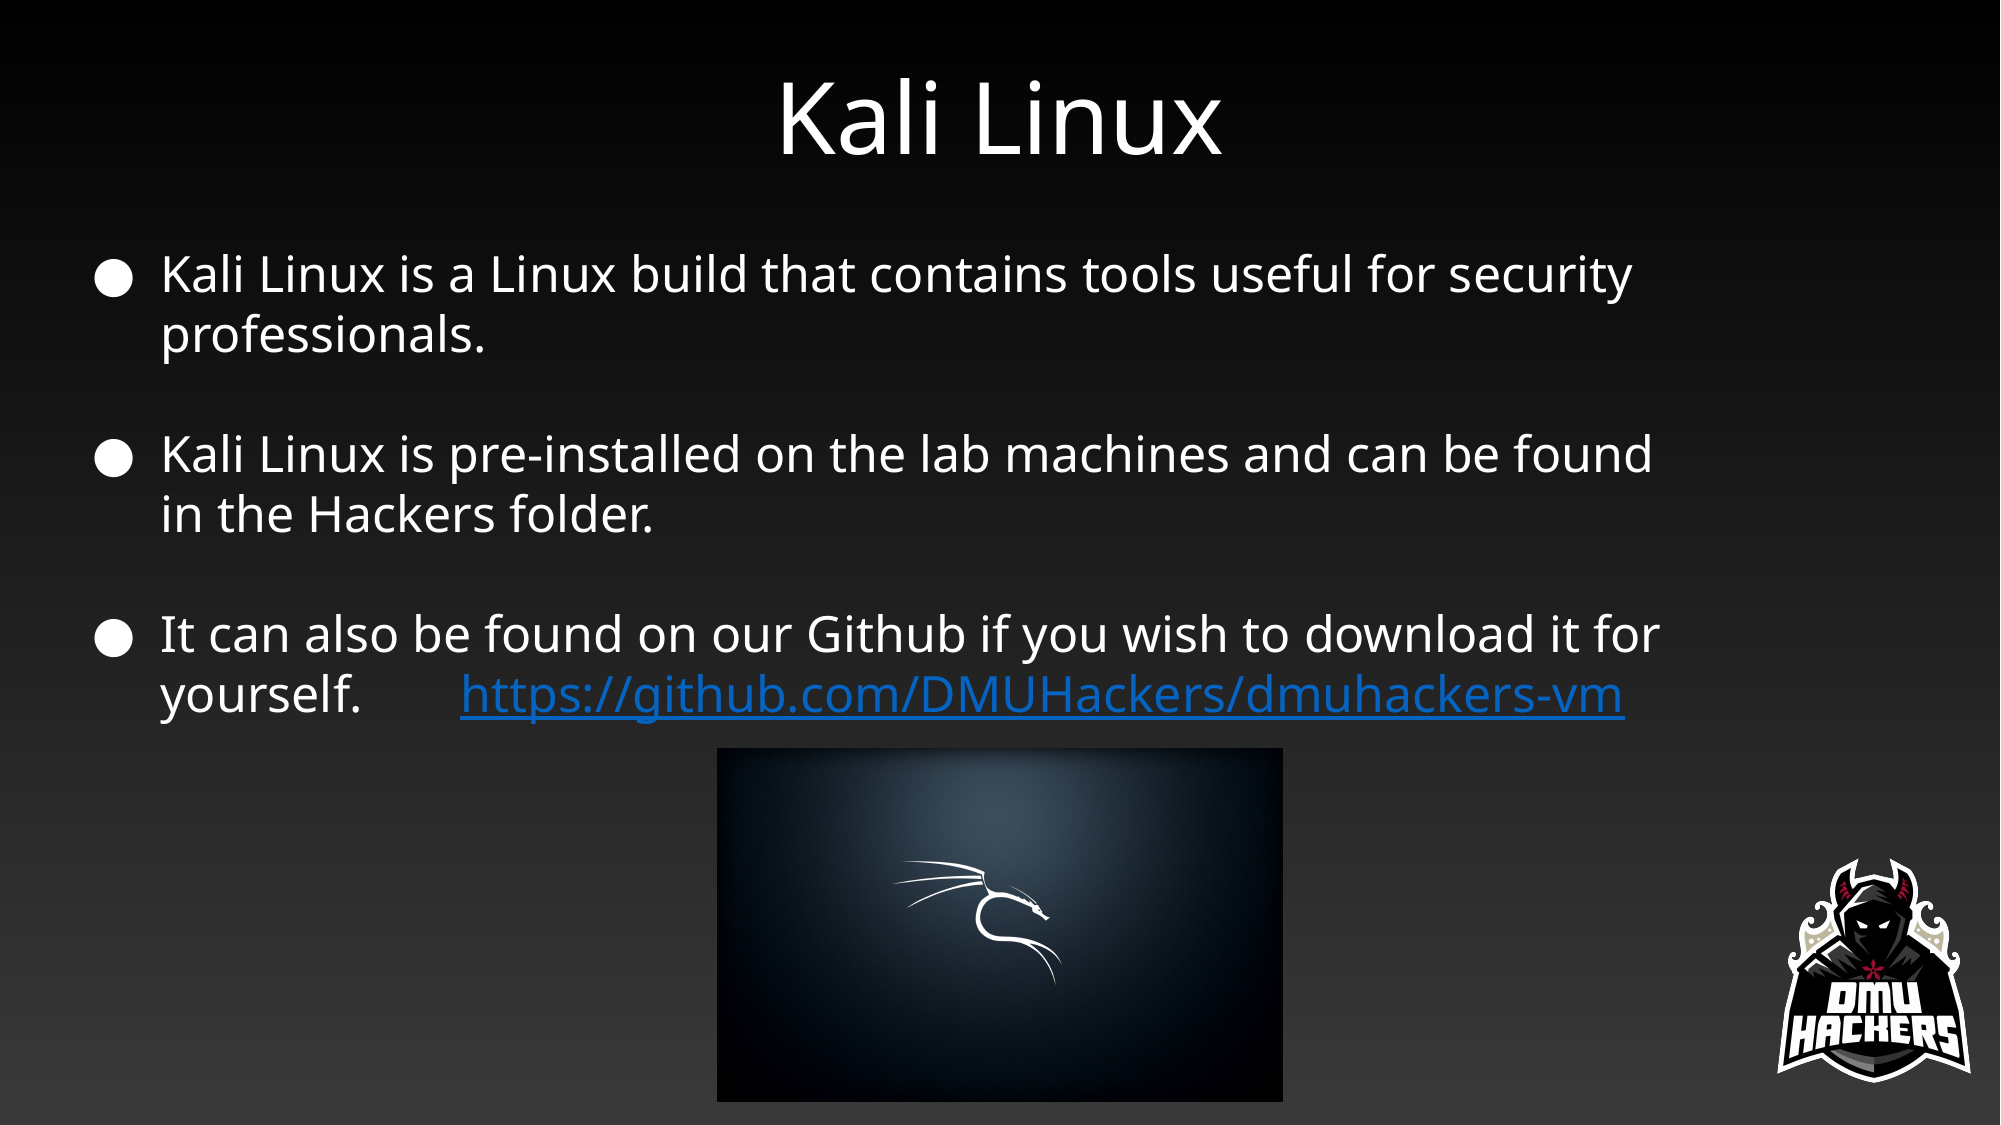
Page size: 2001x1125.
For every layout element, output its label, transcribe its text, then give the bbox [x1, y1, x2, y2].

picture [717, 747, 1283, 1102]
picture [1777, 858, 1971, 1083]
text_box Kali Linux is a Linux build that contains tools useful for security professionals. Kali Linux is pre-installed on the lab machines and can be found in the Hackers folder. It can also be found on our Github if you wish to download it for yourself. https://github.com/DMUHackers/dmuhackers-vm [70, 227, 1689, 998]
text_box Kali Linux [31, 23, 1969, 206]
